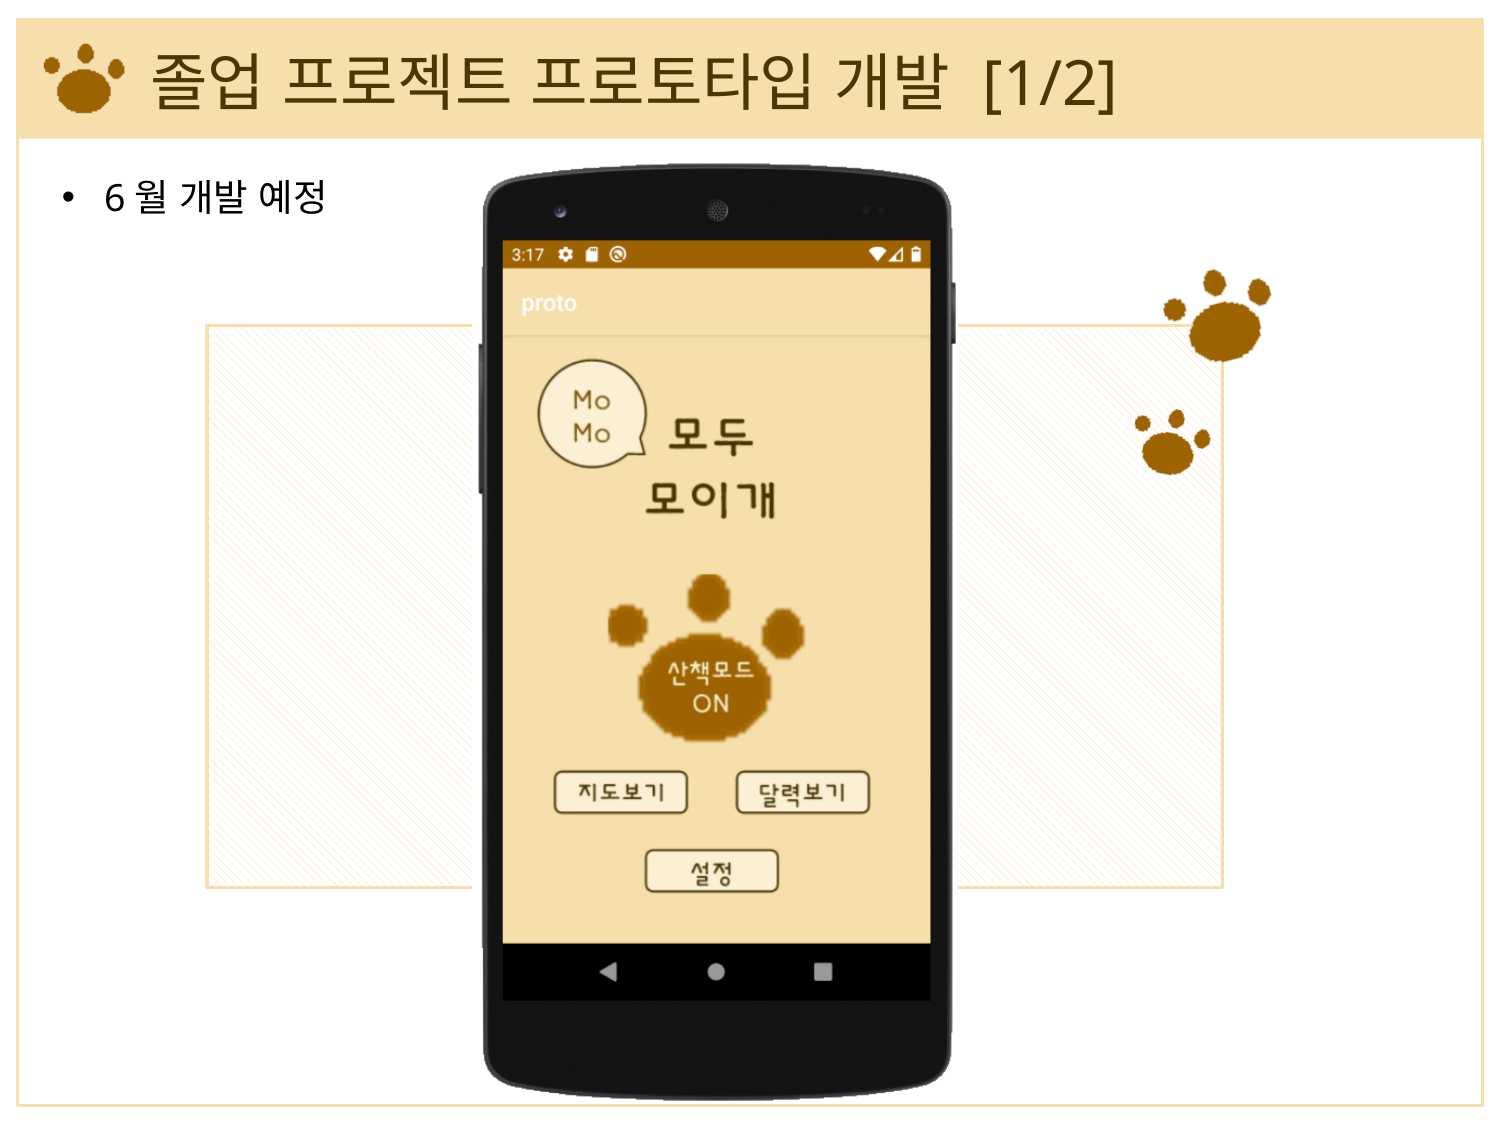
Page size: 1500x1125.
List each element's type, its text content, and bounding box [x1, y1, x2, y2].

text_box [965, 166, 1485, 1094]
text_box [16, 18, 1484, 1107]
picture [471, 158, 958, 1103]
text_box 6월 개발 예정 [47, 166, 443, 256]
text_box 졸업 프로젝트 프로토타입 개발 [1/2] [135, 35, 1140, 126]
picture [1158, 257, 1288, 375]
text_box [19, 166, 466, 1094]
picture [42, 42, 128, 115]
picture [1126, 402, 1217, 483]
